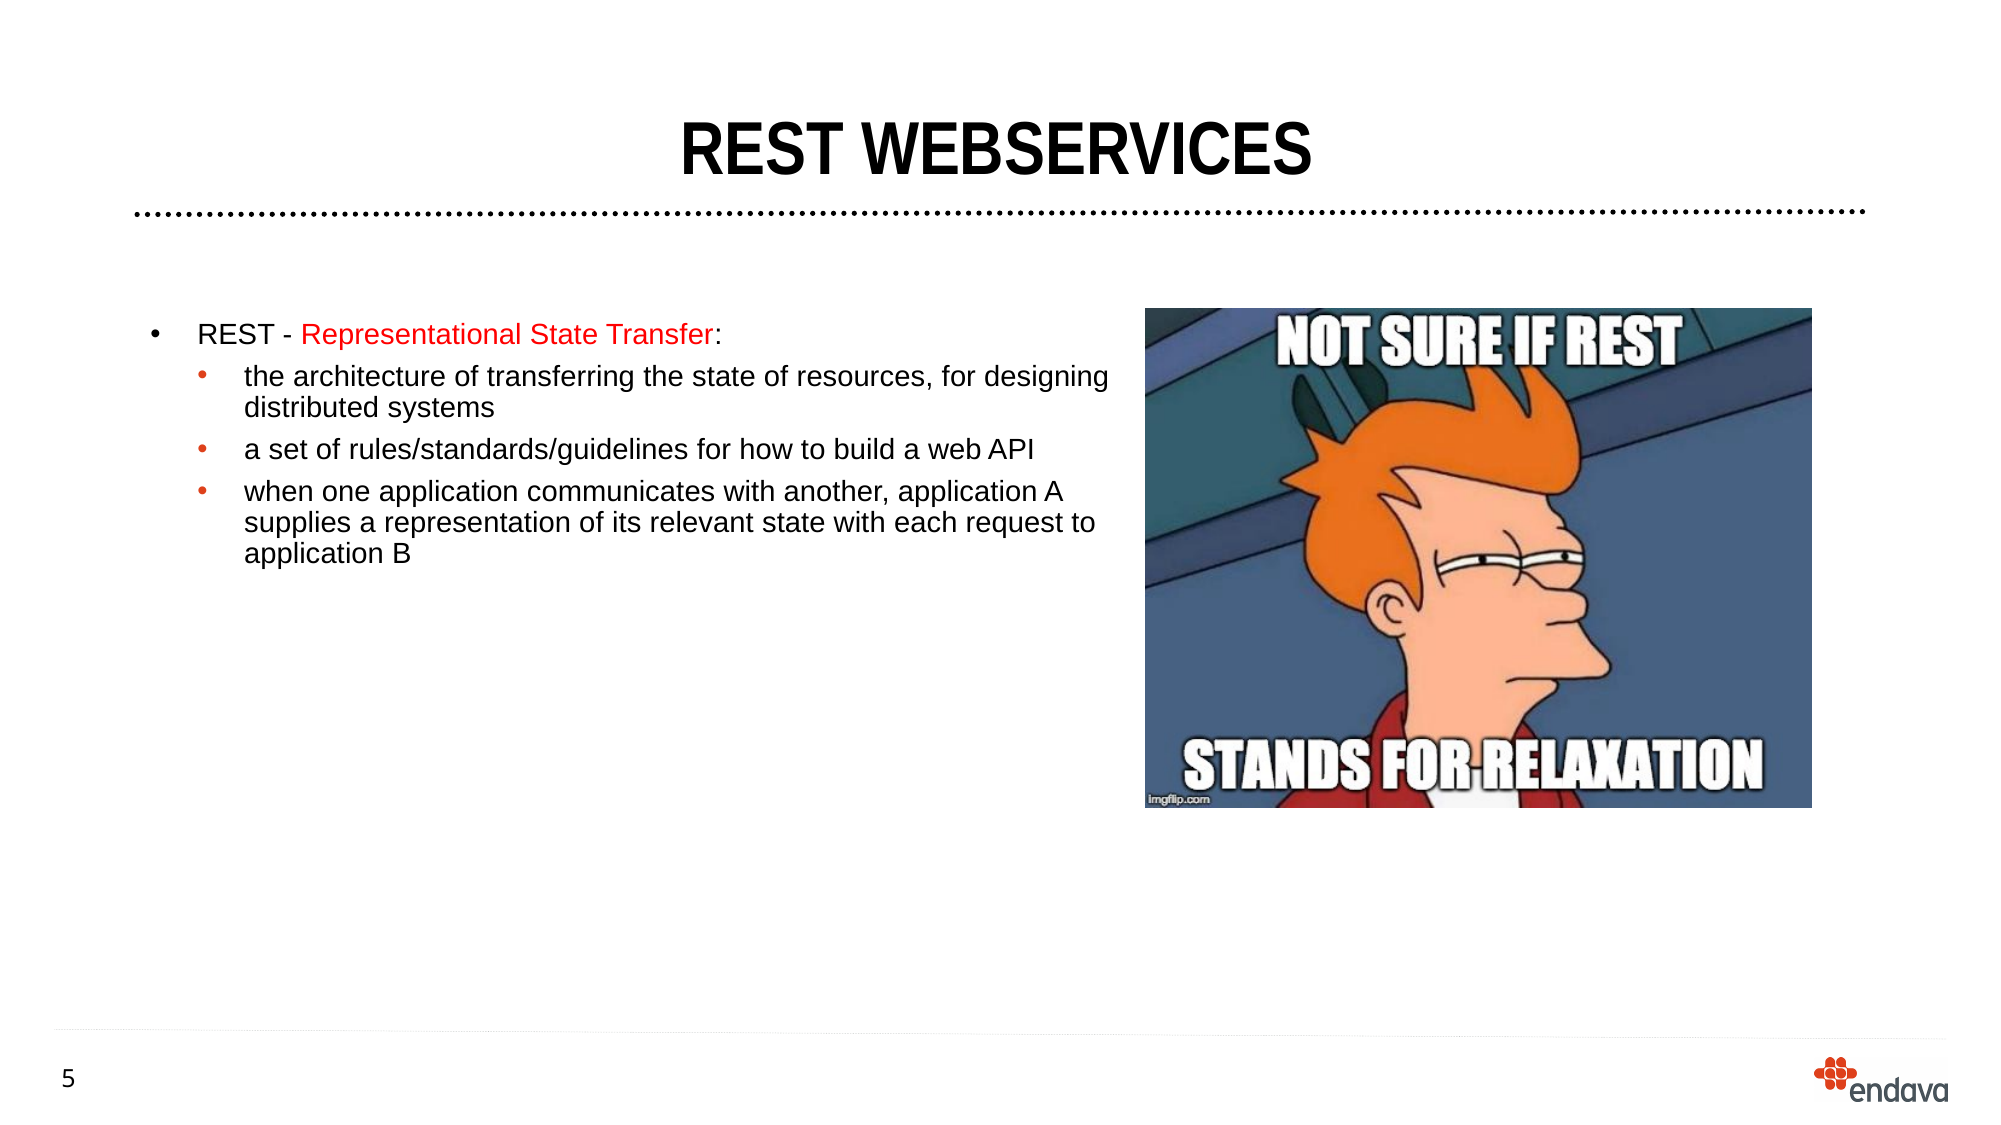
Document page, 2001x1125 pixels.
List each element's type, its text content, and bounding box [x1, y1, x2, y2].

picture [1814, 1057, 1948, 1102]
title Rest webservices [198, 26, 1812, 195]
text_box REST - Representational State Transfer: the architecture of transferring the state of resources, for designing distributed systems a set of rules/standards/guidelines for how to build a web API when one application communicates with another, application A supplies a representation of its relevant state with each request to application B [150, 308, 1130, 690]
picture [1145, 308, 1812, 808]
